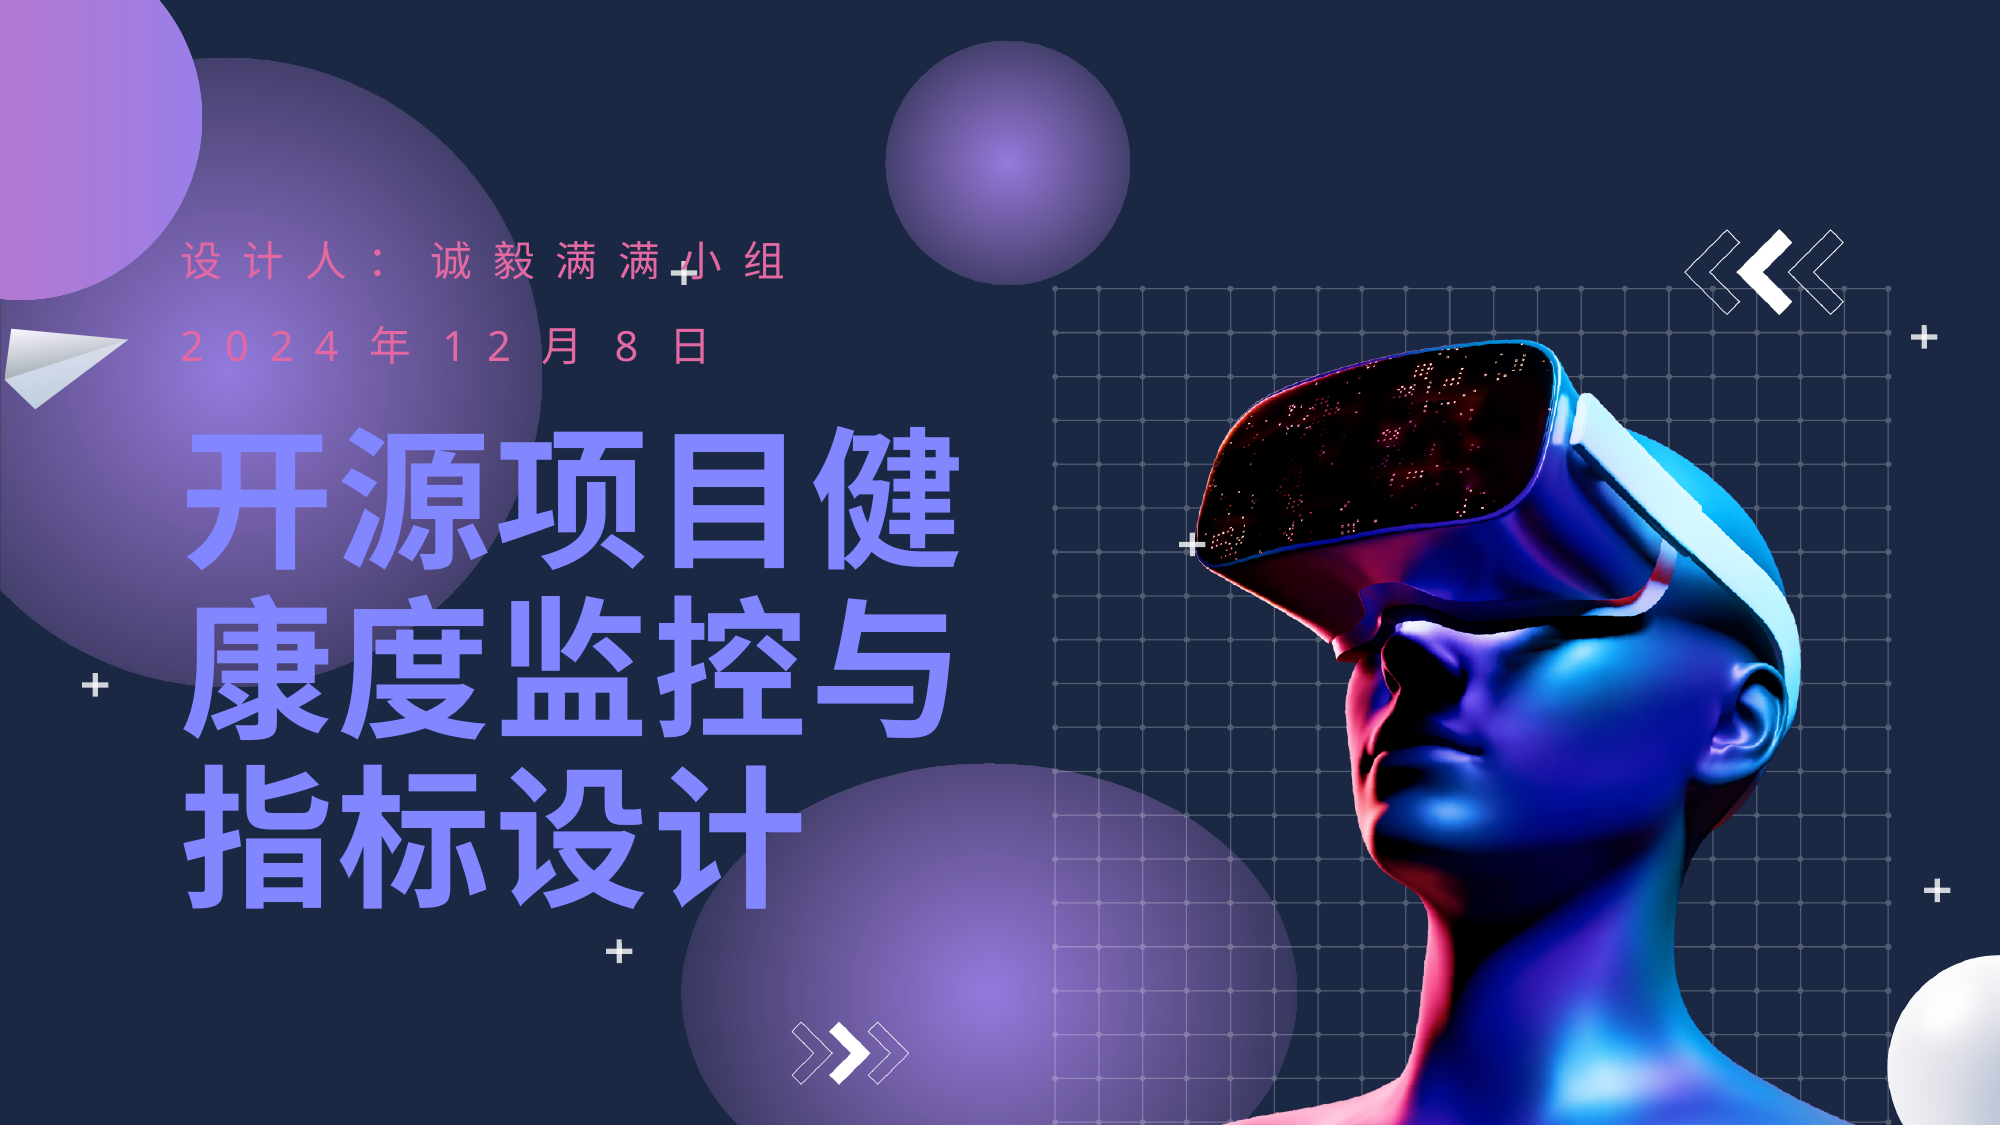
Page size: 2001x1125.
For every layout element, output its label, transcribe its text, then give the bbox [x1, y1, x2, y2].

picture [721, 82, 2000, 1125]
subtitle 设计人：诚毅满满小组 2024年12月8日 [163, 226, 1017, 371]
title 开源项目健康度监控与指标设计 [163, 415, 1025, 943]
picture [4, 315, 137, 418]
